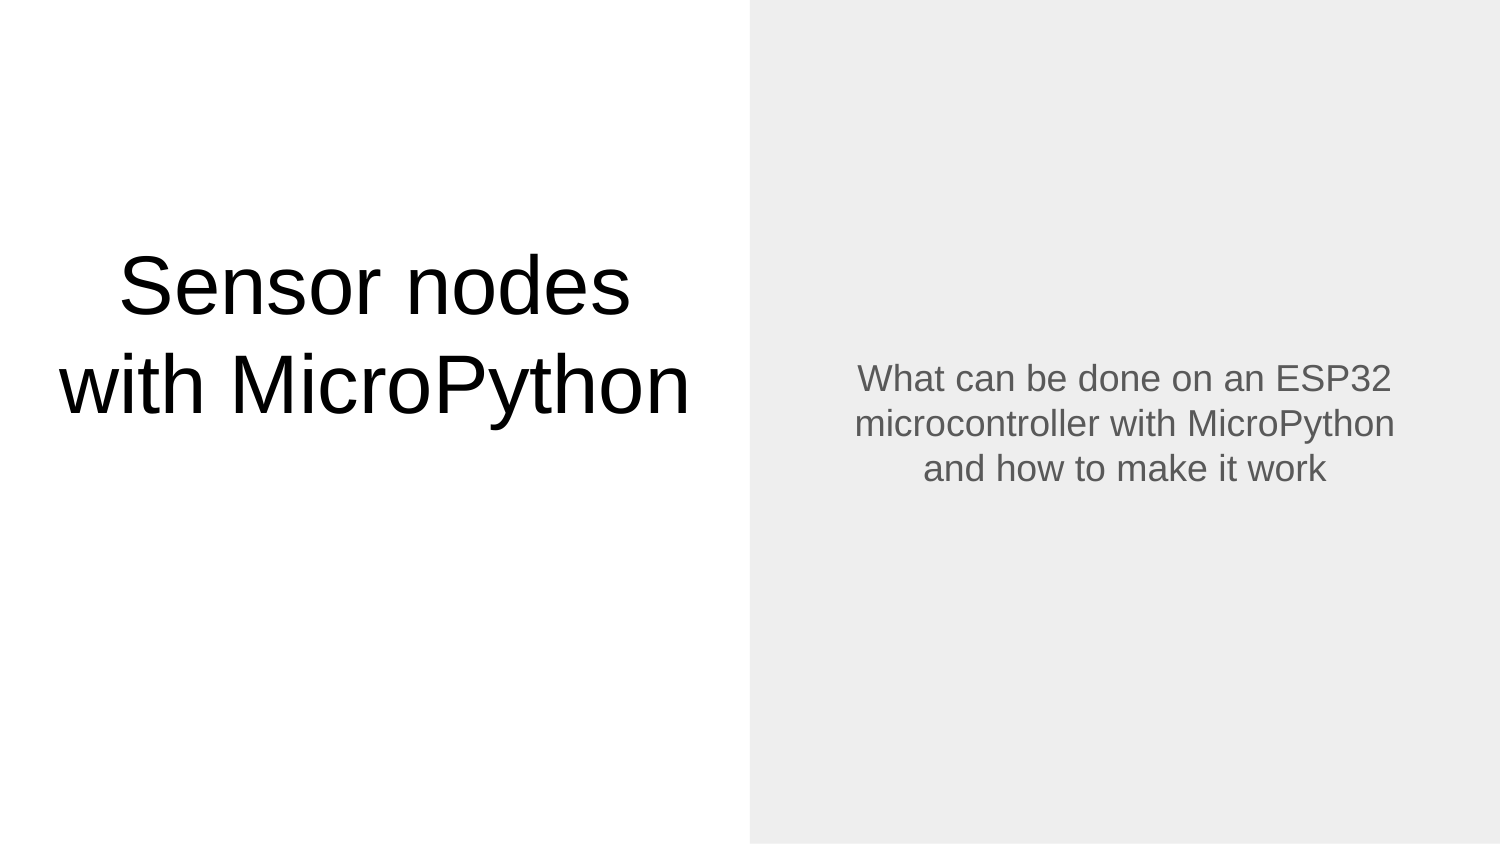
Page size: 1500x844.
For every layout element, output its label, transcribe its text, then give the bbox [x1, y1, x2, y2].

title Sensor nodes with MicroPython [43, 202, 708, 446]
list What can be done on an ESP32 microcontroller with MicroPython and how to make it work [810, 118, 1440, 725]
